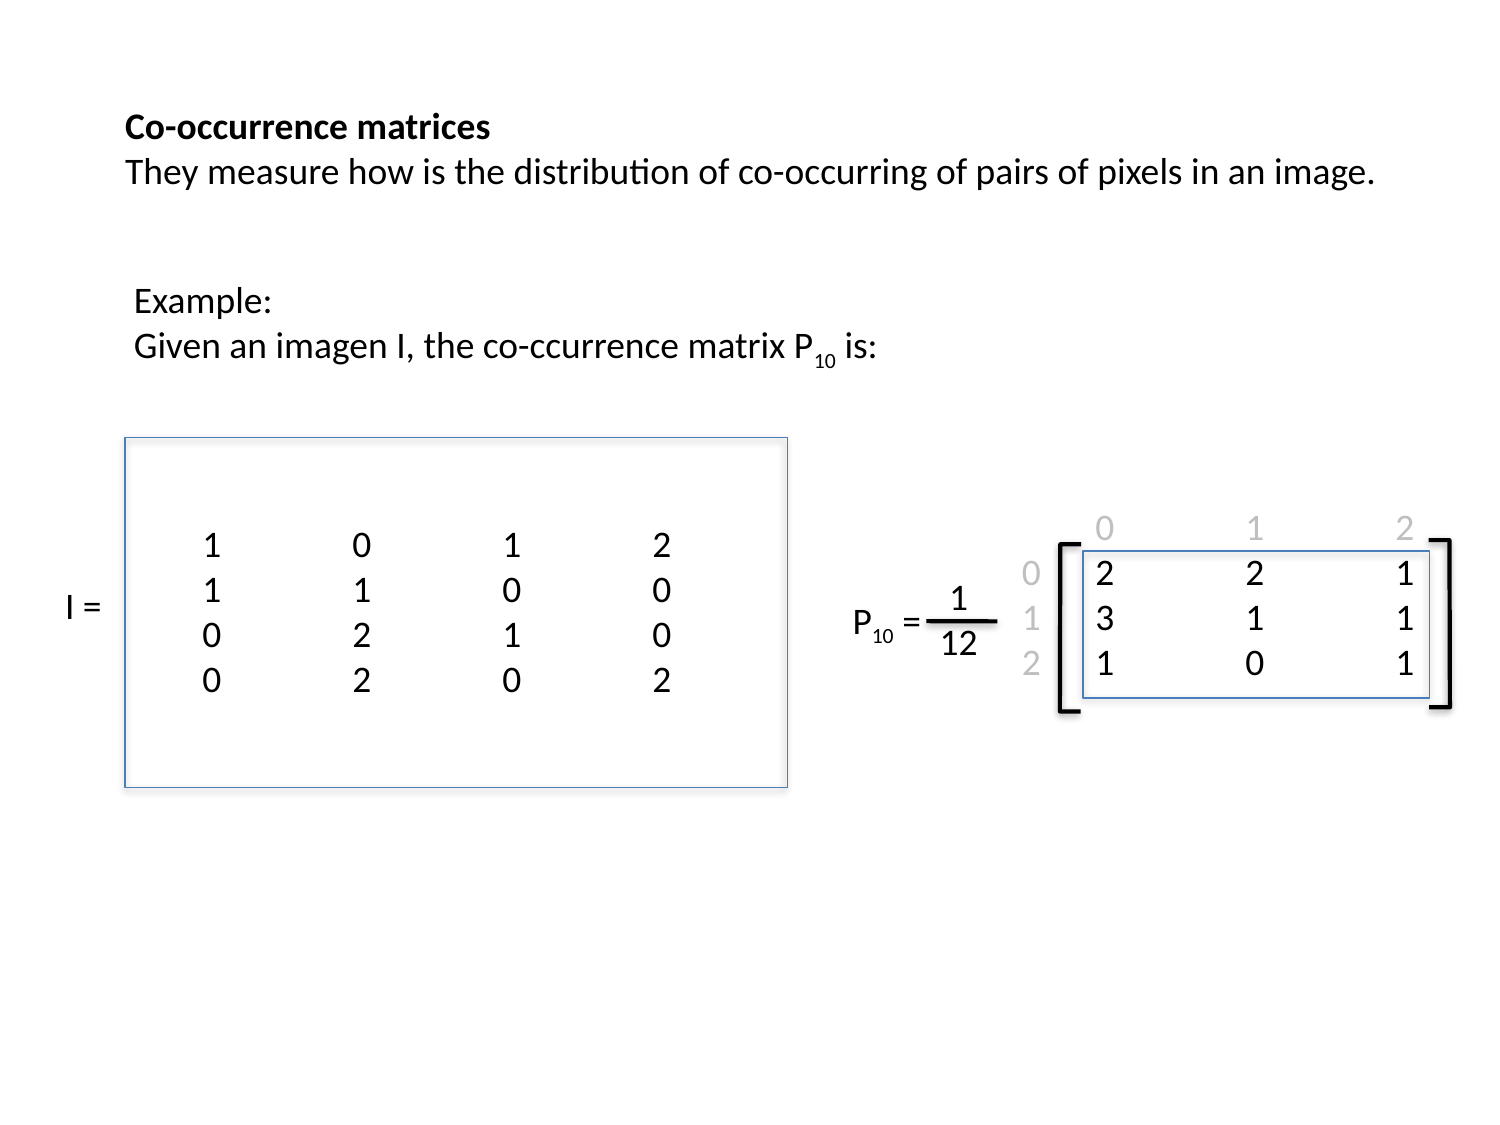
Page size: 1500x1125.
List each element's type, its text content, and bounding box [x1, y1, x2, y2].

text_box I = [50, 574, 117, 635]
text_box [1084, 550, 1423, 699]
text_box Co-occurrence matrices They measure how is the distribution of co-occurring of pairs of pixels in an image. [110, 94, 1398, 200]
text_box P10 = [837, 589, 918, 656]
text_box [1057, 542, 1082, 714]
text_box 0 1 2 0 2 2 1 1 3 1 1 2 1 0 1 [930, 495, 1494, 736]
text_box [124, 437, 788, 788]
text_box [924, 565, 998, 672]
text_box Example: Given an imagen I, the co-ccurrence matrix P10 is: [119, 268, 893, 380]
text_box [1428, 538, 1453, 710]
